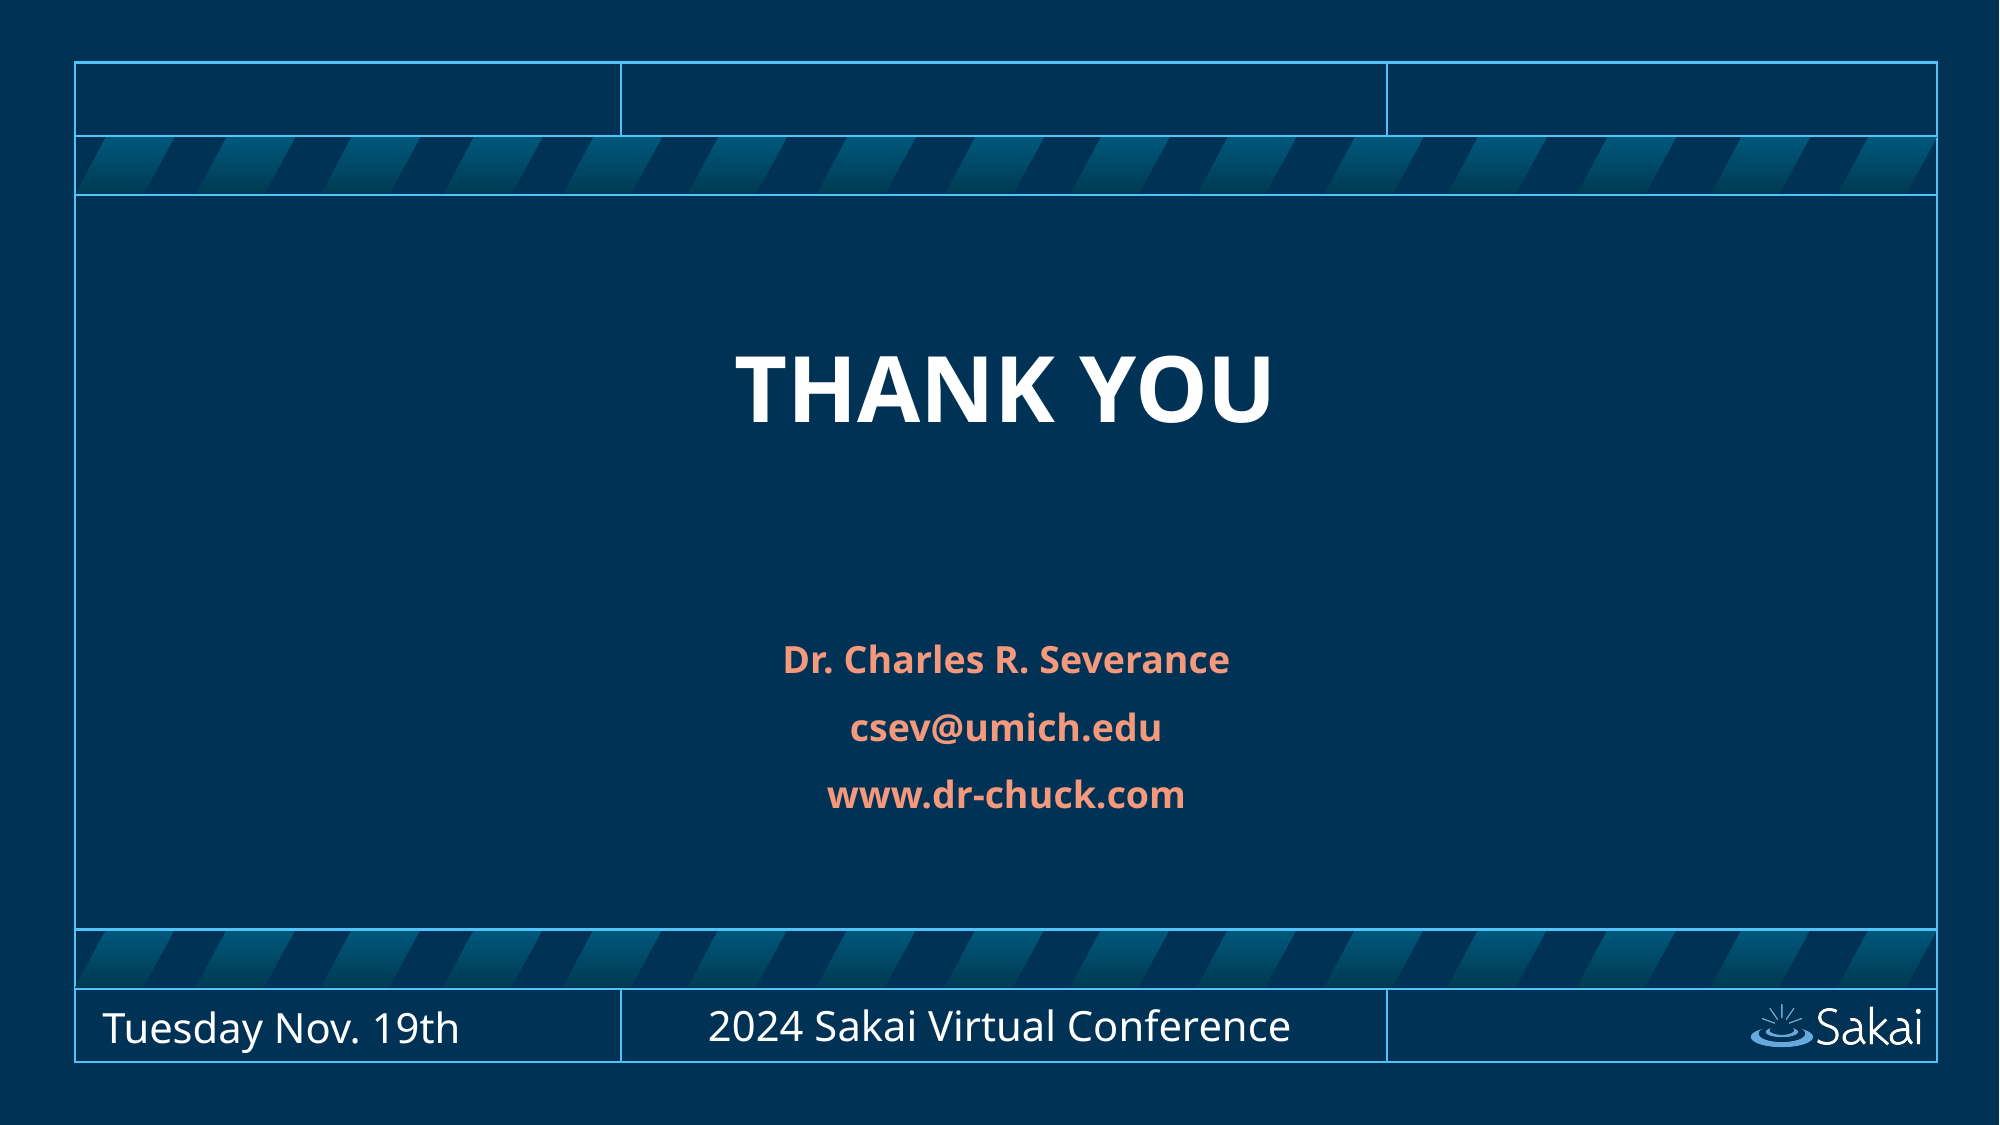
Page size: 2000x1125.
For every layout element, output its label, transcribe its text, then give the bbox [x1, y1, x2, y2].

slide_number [87, 1004, 500, 1050]
subtitle Dr. Charles R. Severance csev@umich.edu www.dr-chuck.com [75, 606, 1938, 930]
picture [1748, 1000, 1923, 1052]
footer 2024 Sakai Virtual Conference [624, 1001, 1375, 1047]
title THANK YOU [74, 196, 1938, 590]
